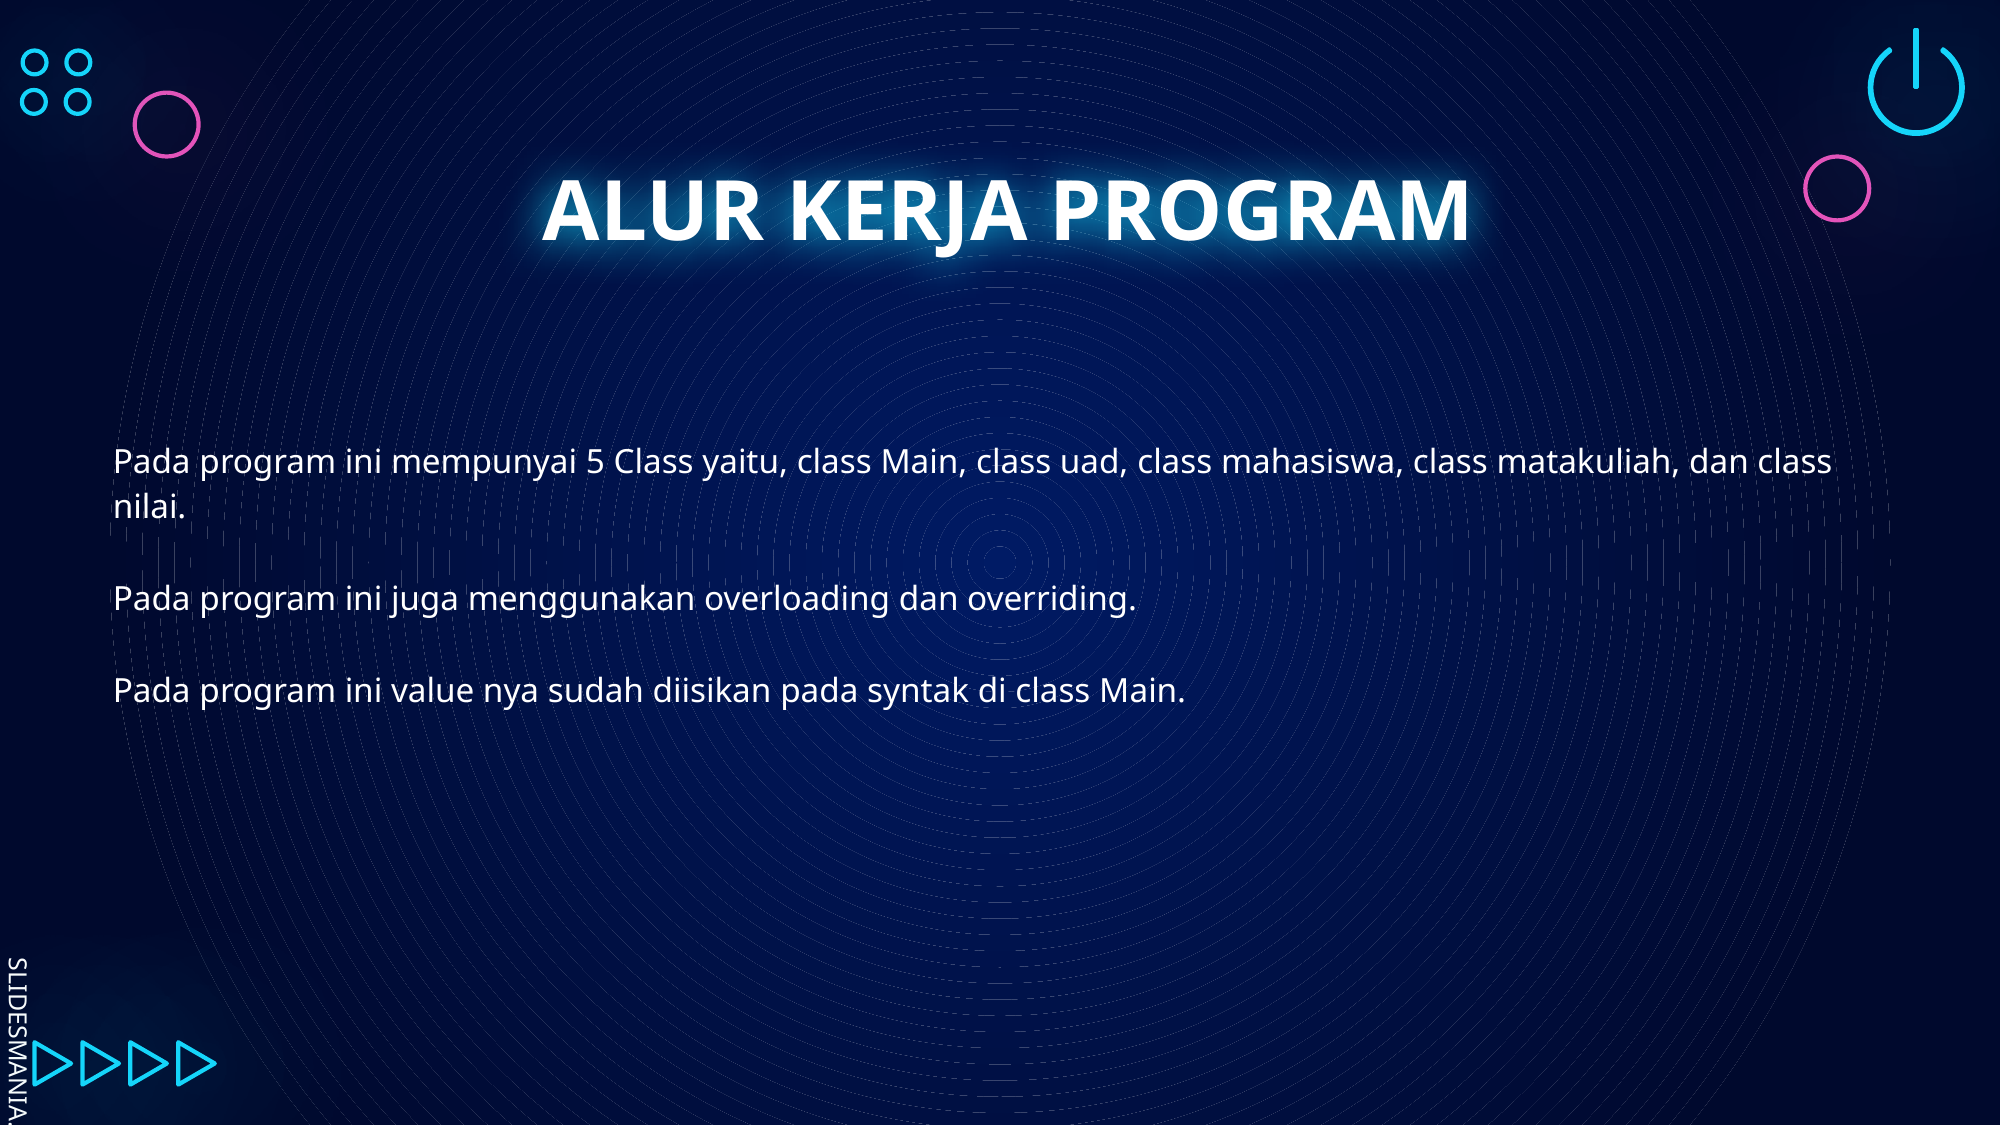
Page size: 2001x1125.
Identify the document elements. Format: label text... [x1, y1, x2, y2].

picture [1861, 263, 1868, 269]
list Pada program ini mempunyai 5 Class yaitu, class Main, class uad, class mahasiswa, class matakuliah, dan class nilai. Pada program ini juga menggunakan overloading dan overriding. Pada program ini value nya sudah diisikan pada syntak di class Main. [92, 413, 1925, 926]
picture [247, 129, 1846, 137]
title ALUR KERJA PROGRAM [143, 137, 1875, 263]
picture [126, 165, 1864, 277]
